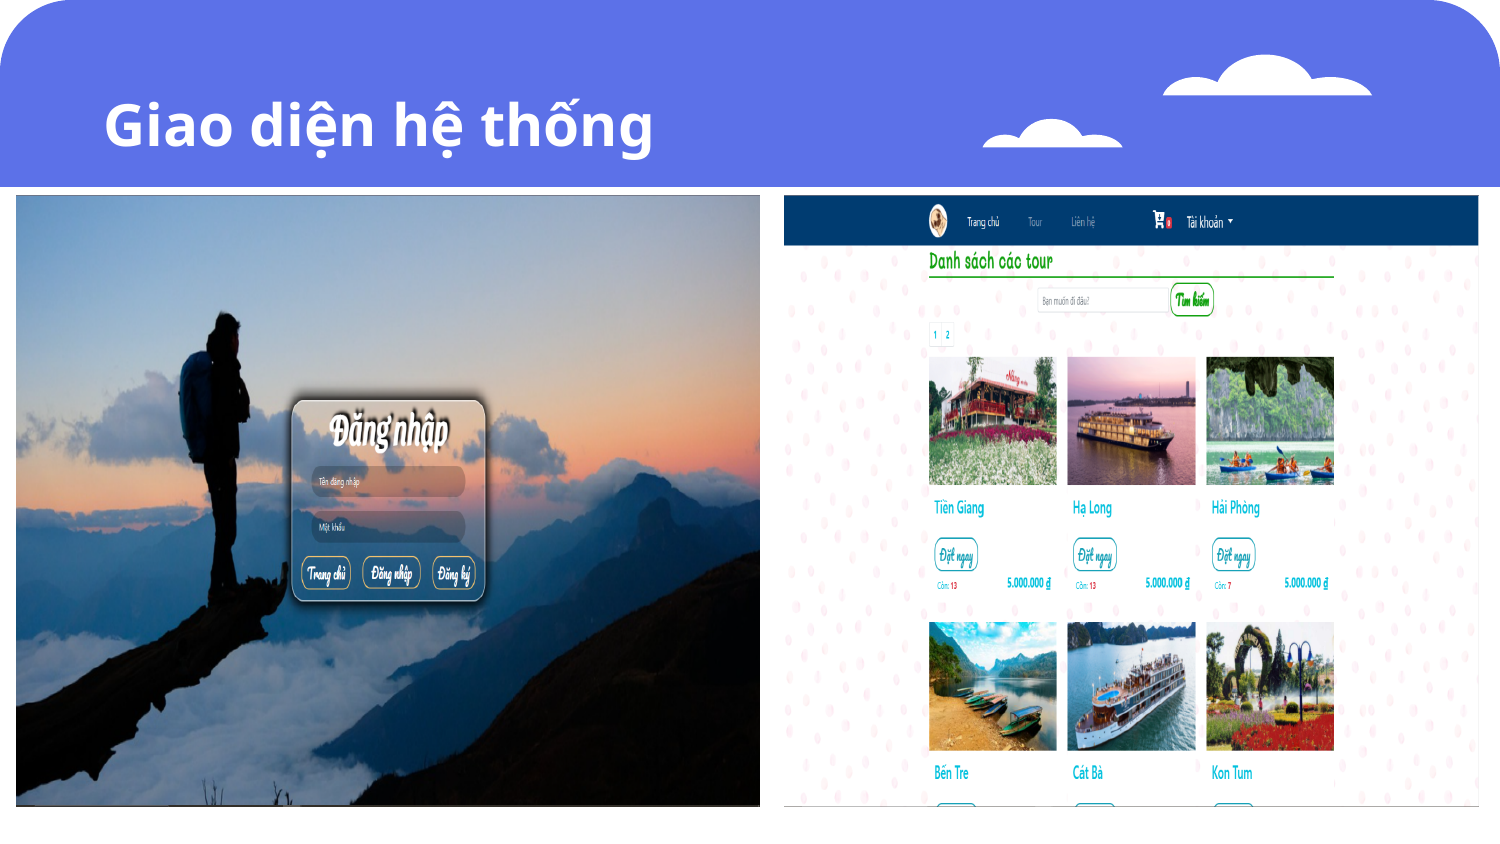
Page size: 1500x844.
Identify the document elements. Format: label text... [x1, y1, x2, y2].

title Giao diện hệ thống [88, 72, 1412, 167]
picture [15, 195, 760, 808]
picture [784, 195, 1480, 808]
